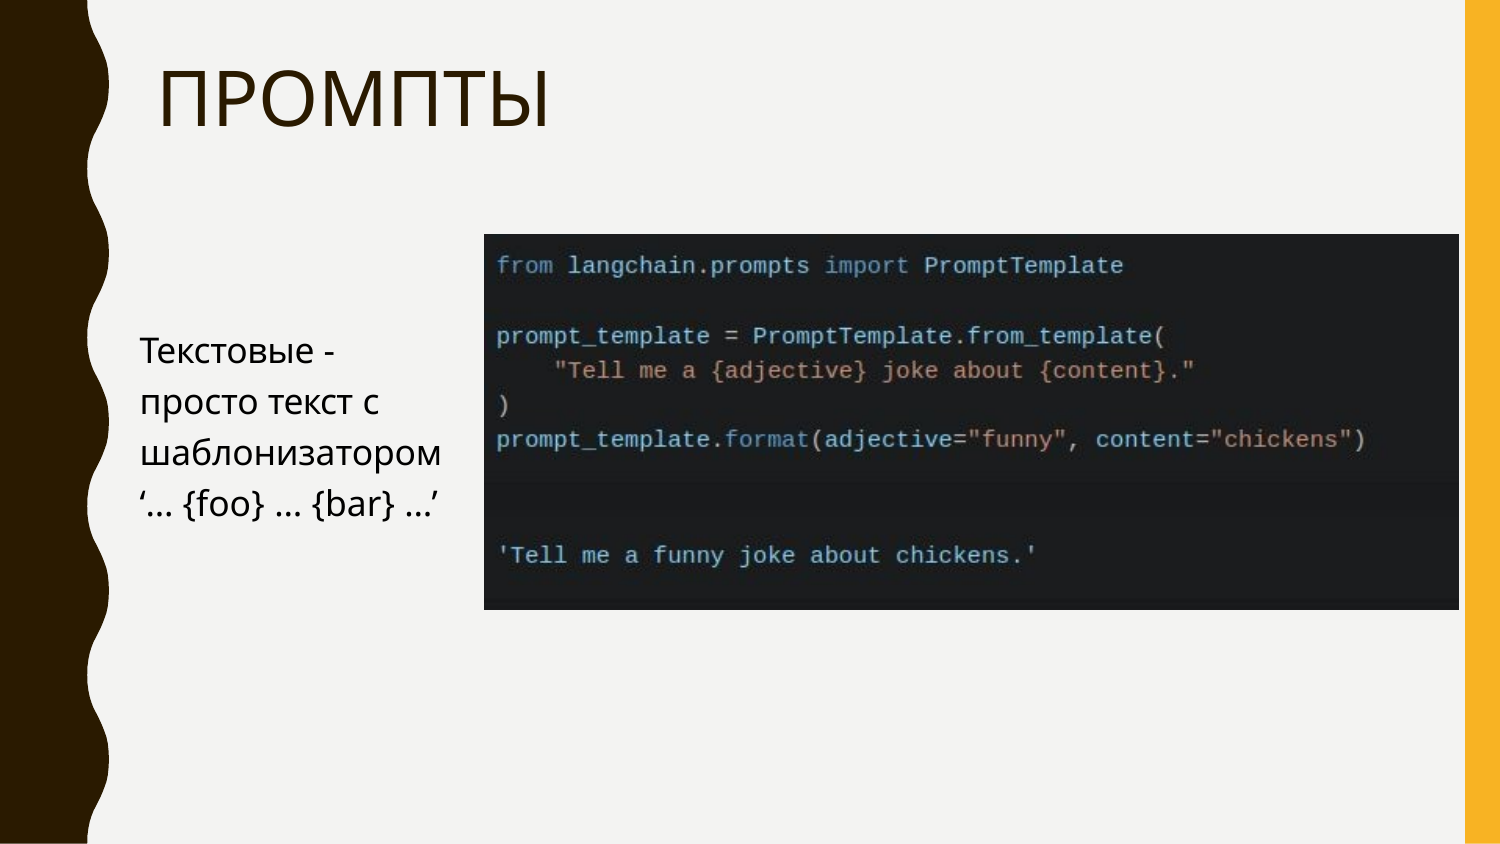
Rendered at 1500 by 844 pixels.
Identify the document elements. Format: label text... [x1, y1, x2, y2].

text_box Текстовые - просто текст с шаблонизатором ‘... {foo} … {bar} …’ [137, 317, 463, 524]
picture [484, 234, 1459, 610]
title Промпты [154, 47, 1407, 191]
